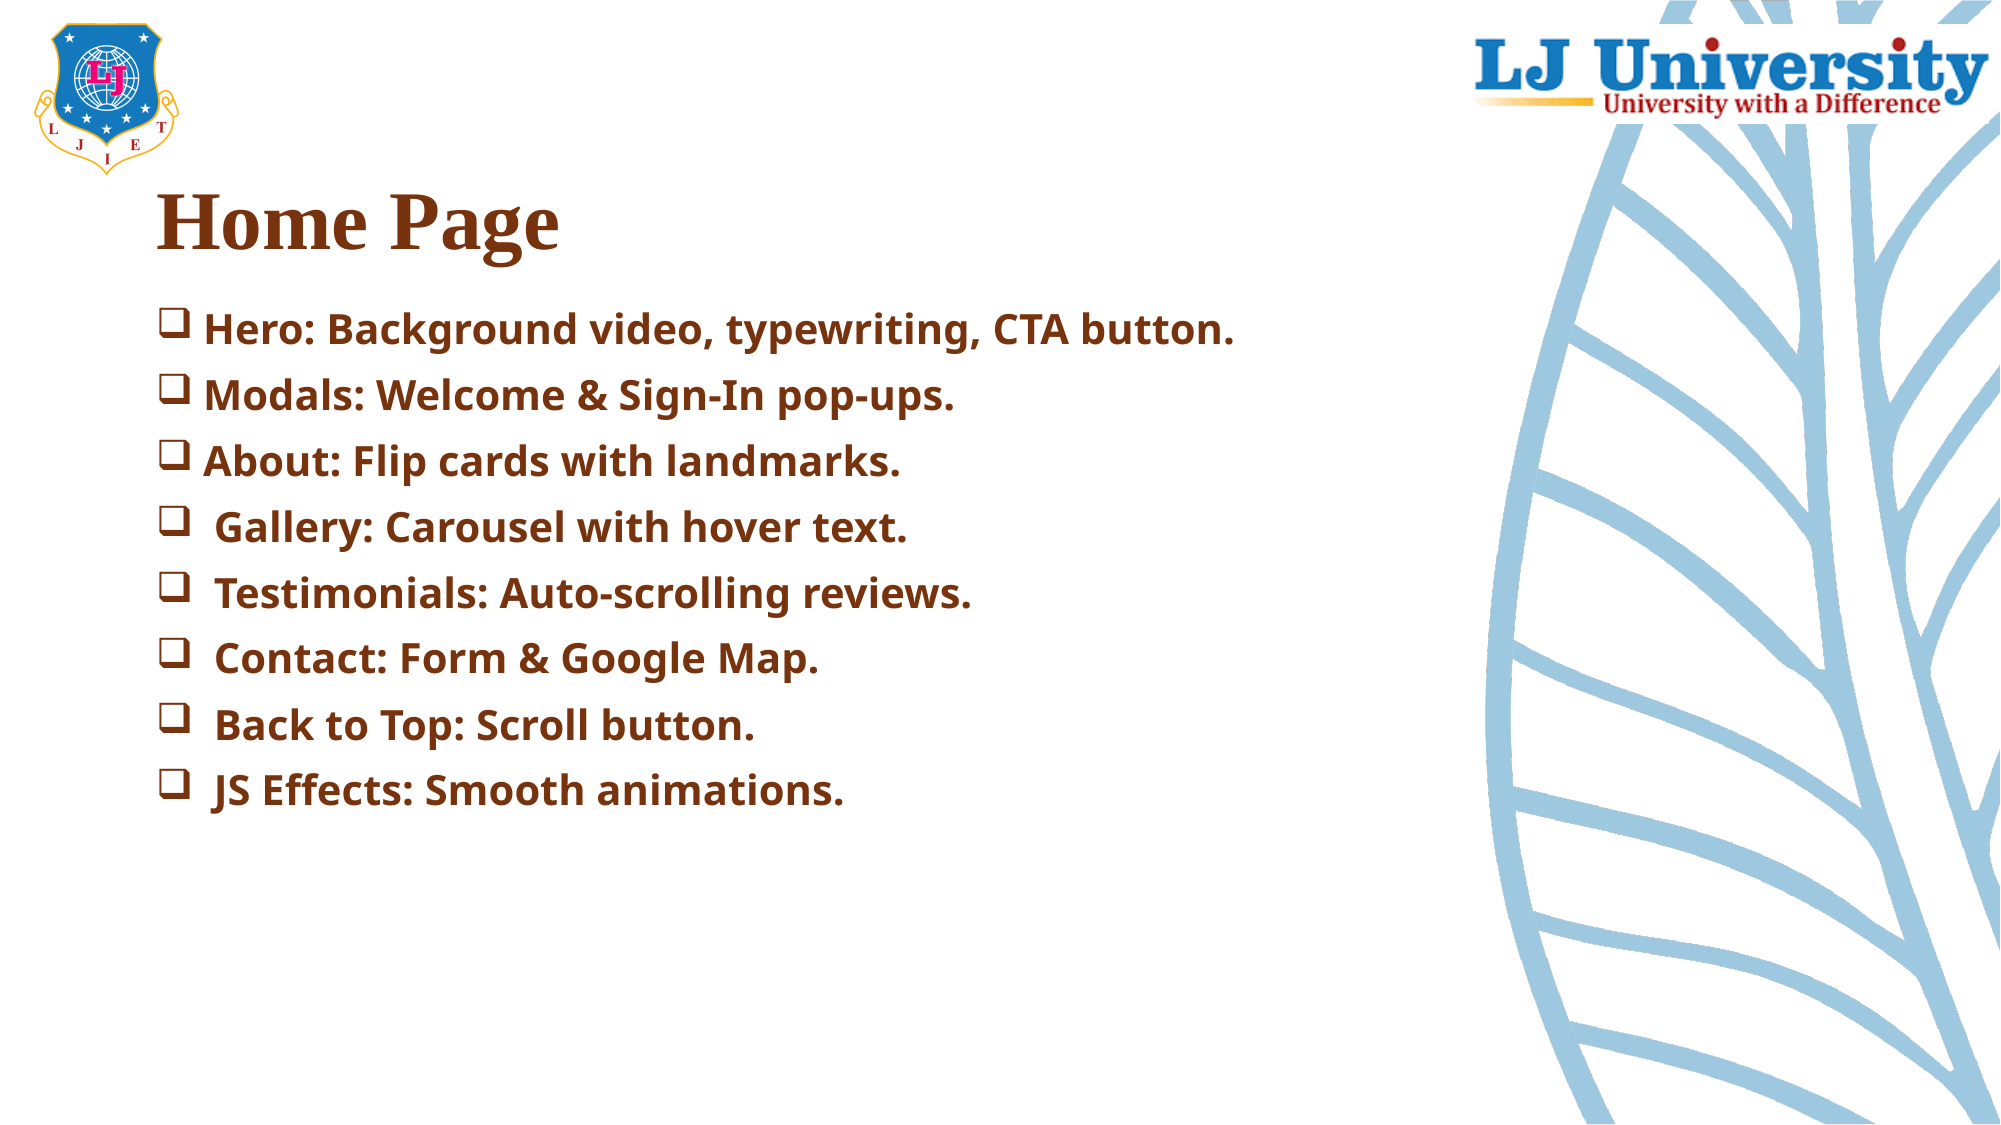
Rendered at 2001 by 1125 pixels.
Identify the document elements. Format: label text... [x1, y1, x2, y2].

picture [34, 23, 179, 176]
title Home Page [141, 170, 1204, 301]
picture [1471, 0, 2000, 1125]
list Hero: Background video, typewriting, CTA button. Modals: Welcome & Sign-In pop-ups. About: Flip cards with landmarks. Gallery: Carousel with hover text. Testimonials: Auto-scrolling reviews. Contact: Form & Google Map. Back to Top: Scroll button. JS Effects: Smooth animations. [141, 301, 1297, 973]
